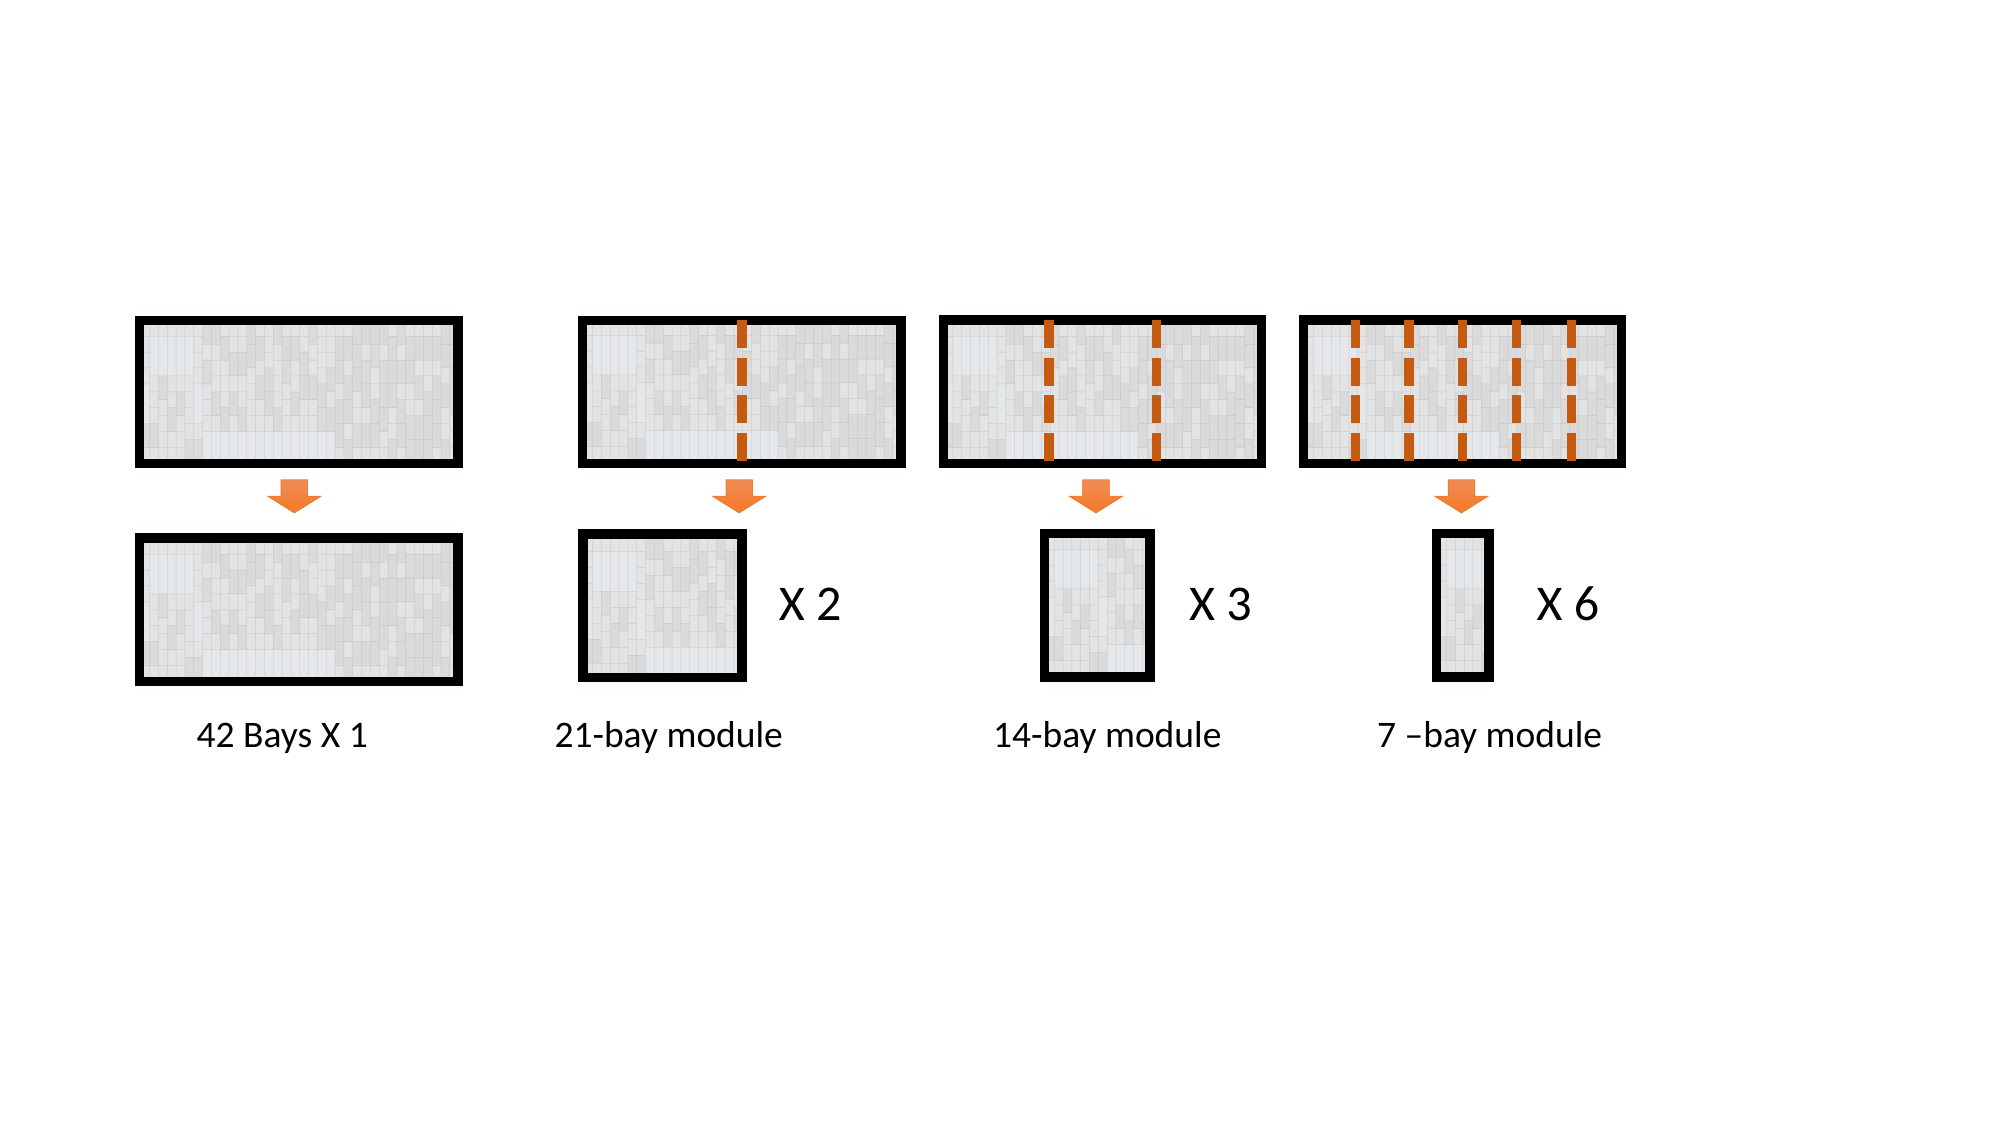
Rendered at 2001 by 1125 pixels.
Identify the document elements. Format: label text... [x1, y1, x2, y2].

text_box [266, 479, 323, 514]
text_box 14-bay module [978, 702, 1250, 763]
picture [139, 305, 458, 479]
picture [582, 521, 742, 695]
picture [943, 305, 1262, 479]
text_box [711, 479, 768, 514]
picture [1044, 518, 1151, 692]
text_box 21-bay module [539, 702, 809, 763]
picture [582, 304, 902, 478]
text_box 7 –bay module [1362, 702, 1622, 763]
text_box X 3 [1174, 563, 1312, 639]
text_box [1067, 479, 1125, 514]
picture [139, 523, 458, 697]
text_box X 6 [1521, 563, 1659, 639]
picture [1436, 518, 1489, 692]
text_box 42 Bays X 1 [181, 702, 416, 763]
text_box [1433, 479, 1490, 514]
picture [1303, 305, 1622, 479]
text_box X 2 [764, 563, 902, 639]
